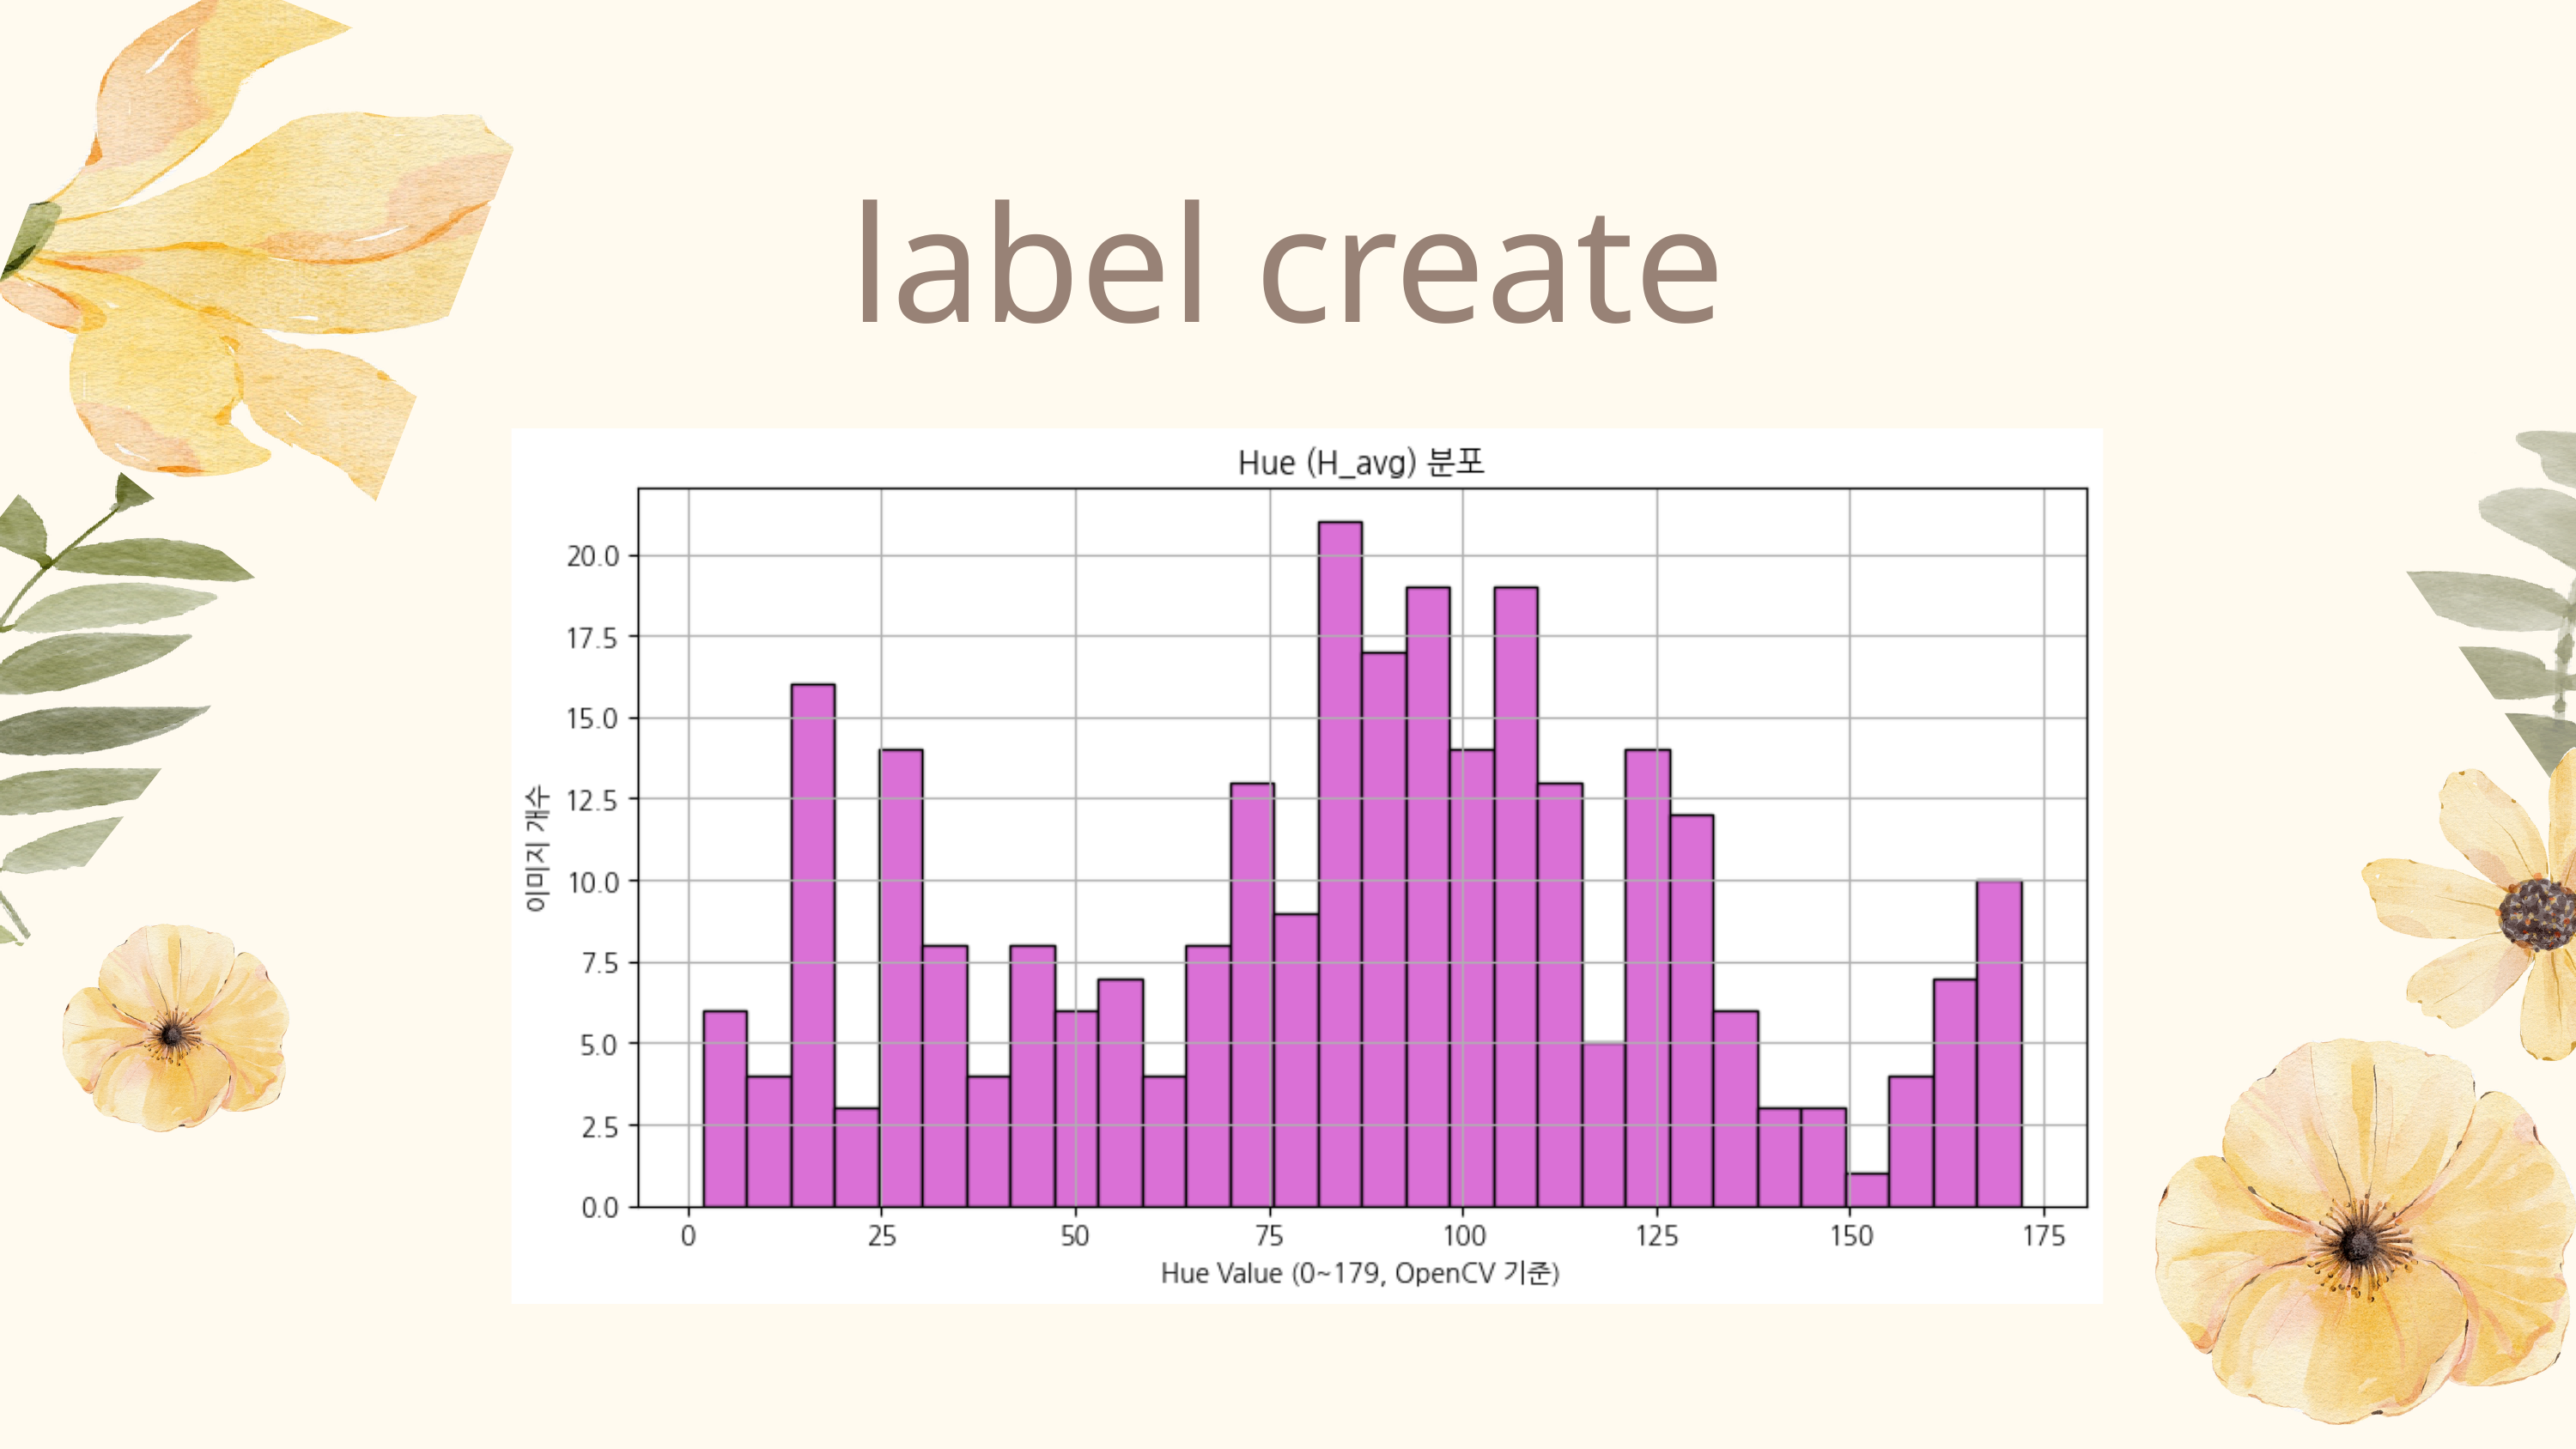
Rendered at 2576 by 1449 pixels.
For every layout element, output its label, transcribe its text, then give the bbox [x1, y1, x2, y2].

text_box [511, 428, 2104, 1304]
text_box [0, 430, 290, 974]
text_box [62, 924, 290, 1132]
text_box label create [684, 129, 1892, 355]
text_box [2324, 324, 2576, 747]
text_box [2360, 747, 2576, 1038]
text_box [0, 0, 534, 1178]
text_box [2154, 1038, 2576, 1425]
